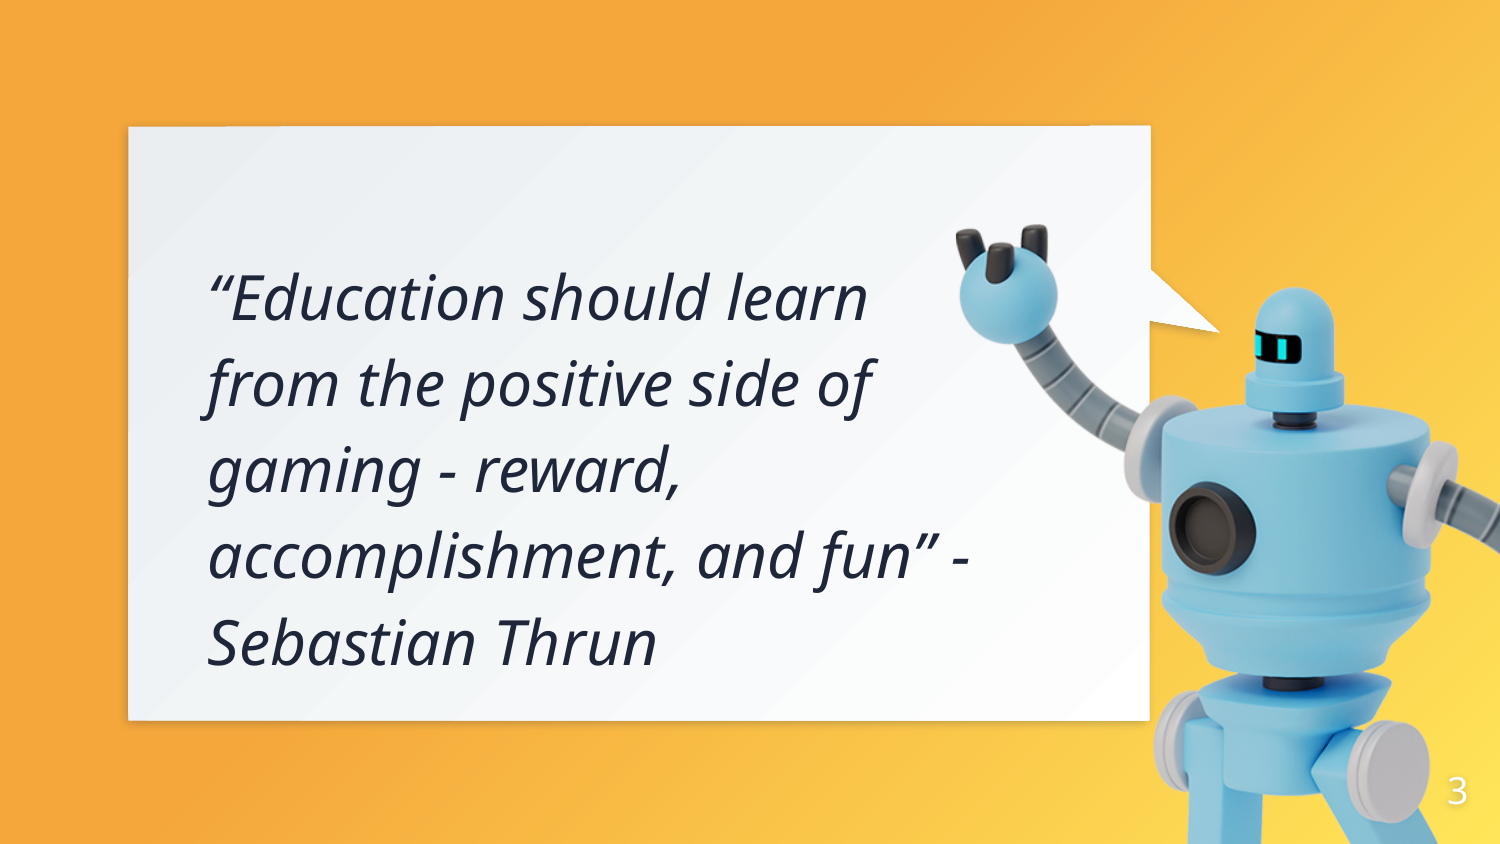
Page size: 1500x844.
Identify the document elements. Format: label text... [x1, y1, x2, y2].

list “Education should learn from the positive side of gaming - reward, accomplishment, and fun” - Sebastian Thrun [207, 246, 950, 598]
picture [955, 224, 1500, 844]
